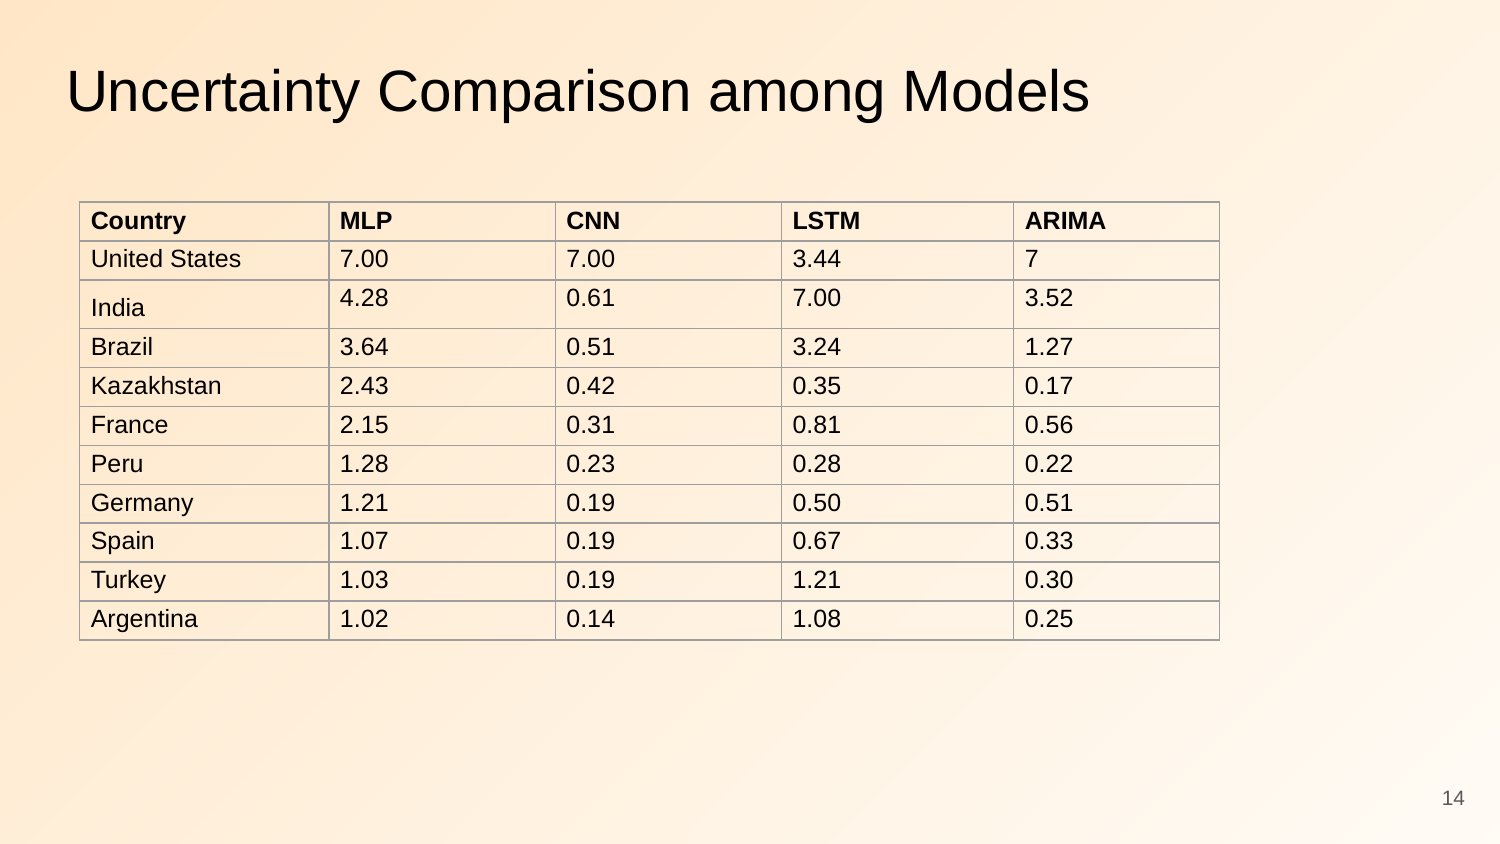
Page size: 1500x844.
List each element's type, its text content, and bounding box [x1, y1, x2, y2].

table_cell 1.08 [782, 602, 1013, 639]
table_cell 0.61 [556, 281, 781, 328]
table_cell 7.00 [782, 281, 1013, 328]
table_cell 1.27 [1014, 329, 1219, 367]
table_cell 0.25 [1014, 602, 1219, 639]
table_cell 0.81 [782, 407, 1013, 445]
table_cell Kazakhstan [80, 368, 328, 406]
table_cell 0.35 [782, 368, 1013, 406]
table_cell United States [80, 242, 328, 279]
slide_number 14 [1389, 764, 1480, 830]
table_cell 0.42 [556, 368, 781, 406]
list [51, 189, 1449, 750]
title Uncertainty Comparison among Models [51, 37, 1449, 132]
table_cell 0.51 [556, 329, 781, 367]
table_cell 0.17 [1014, 368, 1219, 406]
table_cell 0.19 [556, 563, 781, 600]
table_cell 0.28 [782, 446, 1013, 484]
table_header CNN [556, 203, 781, 240]
table_cell 1.21 [330, 485, 555, 522]
table_cell Peru [80, 446, 328, 484]
table_cell 4.28 [330, 281, 555, 328]
table_cell 1.28 [330, 446, 555, 484]
table_cell 0.19 [556, 524, 781, 561]
table_cell Argentina [80, 602, 328, 639]
table_cell 3.64 [330, 329, 555, 367]
table_cell 1.21 [782, 563, 1013, 600]
table_cell 1.07 [330, 524, 555, 561]
table_cell 0.14 [556, 602, 781, 639]
table_cell 0.56 [1014, 407, 1219, 445]
table_cell 7 [1014, 242, 1219, 279]
table_cell 7.00 [330, 242, 555, 279]
table_cell 1.03 [330, 563, 555, 600]
table_cell 0.31 [556, 407, 781, 445]
table_cell Brazil [80, 329, 328, 367]
table_cell 0.19 [556, 485, 781, 522]
table_cell 2.15 [330, 407, 555, 445]
table_cell Spain [80, 524, 328, 561]
table_header Country [80, 203, 328, 240]
table_cell 0.50 [782, 485, 1013, 522]
table_cell France [80, 407, 328, 445]
table_cell India [80, 281, 328, 328]
table_cell 0.30 [1014, 563, 1219, 600]
table_cell Turkey [80, 563, 328, 600]
table_cell 3.24 [782, 329, 1013, 367]
table_header LSTM [782, 203, 1013, 240]
table_cell 0.33 [1014, 524, 1219, 561]
table_header ARIMA [1014, 203, 1219, 240]
table_cell 0.67 [782, 524, 1013, 561]
table_cell 7.00 [556, 242, 781, 279]
table_cell 0.22 [1014, 446, 1219, 484]
table_cell 0.23 [556, 446, 781, 484]
table_cell Germany [80, 485, 328, 522]
table_cell 1.02 [330, 602, 555, 639]
table_cell 3.52 [1014, 281, 1219, 328]
table_cell 2.43 [330, 368, 555, 406]
table_cell 3.44 [782, 242, 1013, 279]
table_cell 0.51 [1014, 485, 1219, 522]
table_header MLP [330, 203, 555, 240]
